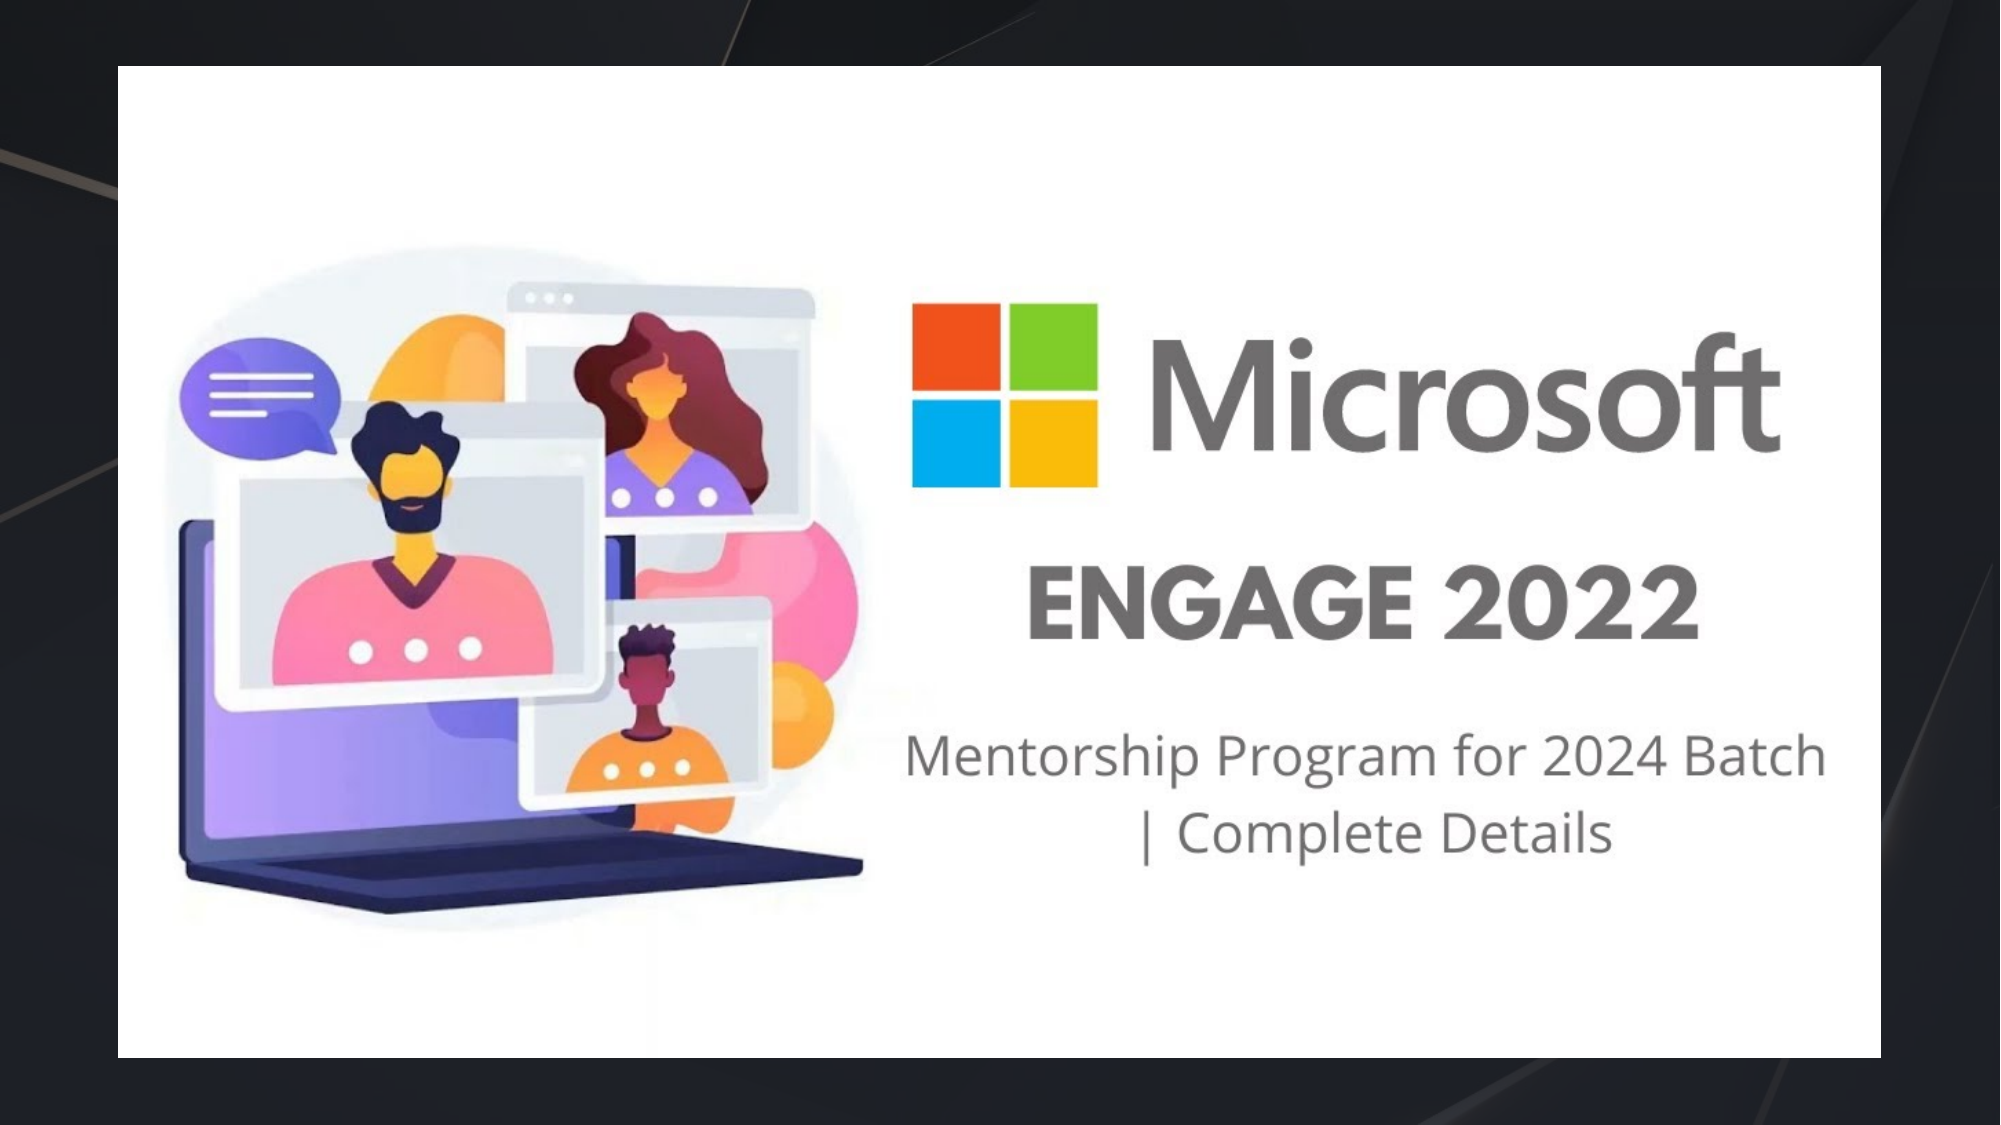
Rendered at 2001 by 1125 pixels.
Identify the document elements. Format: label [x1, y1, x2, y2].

text_box [0, 0, 2000, 1125]
picture [118, 66, 1882, 1059]
